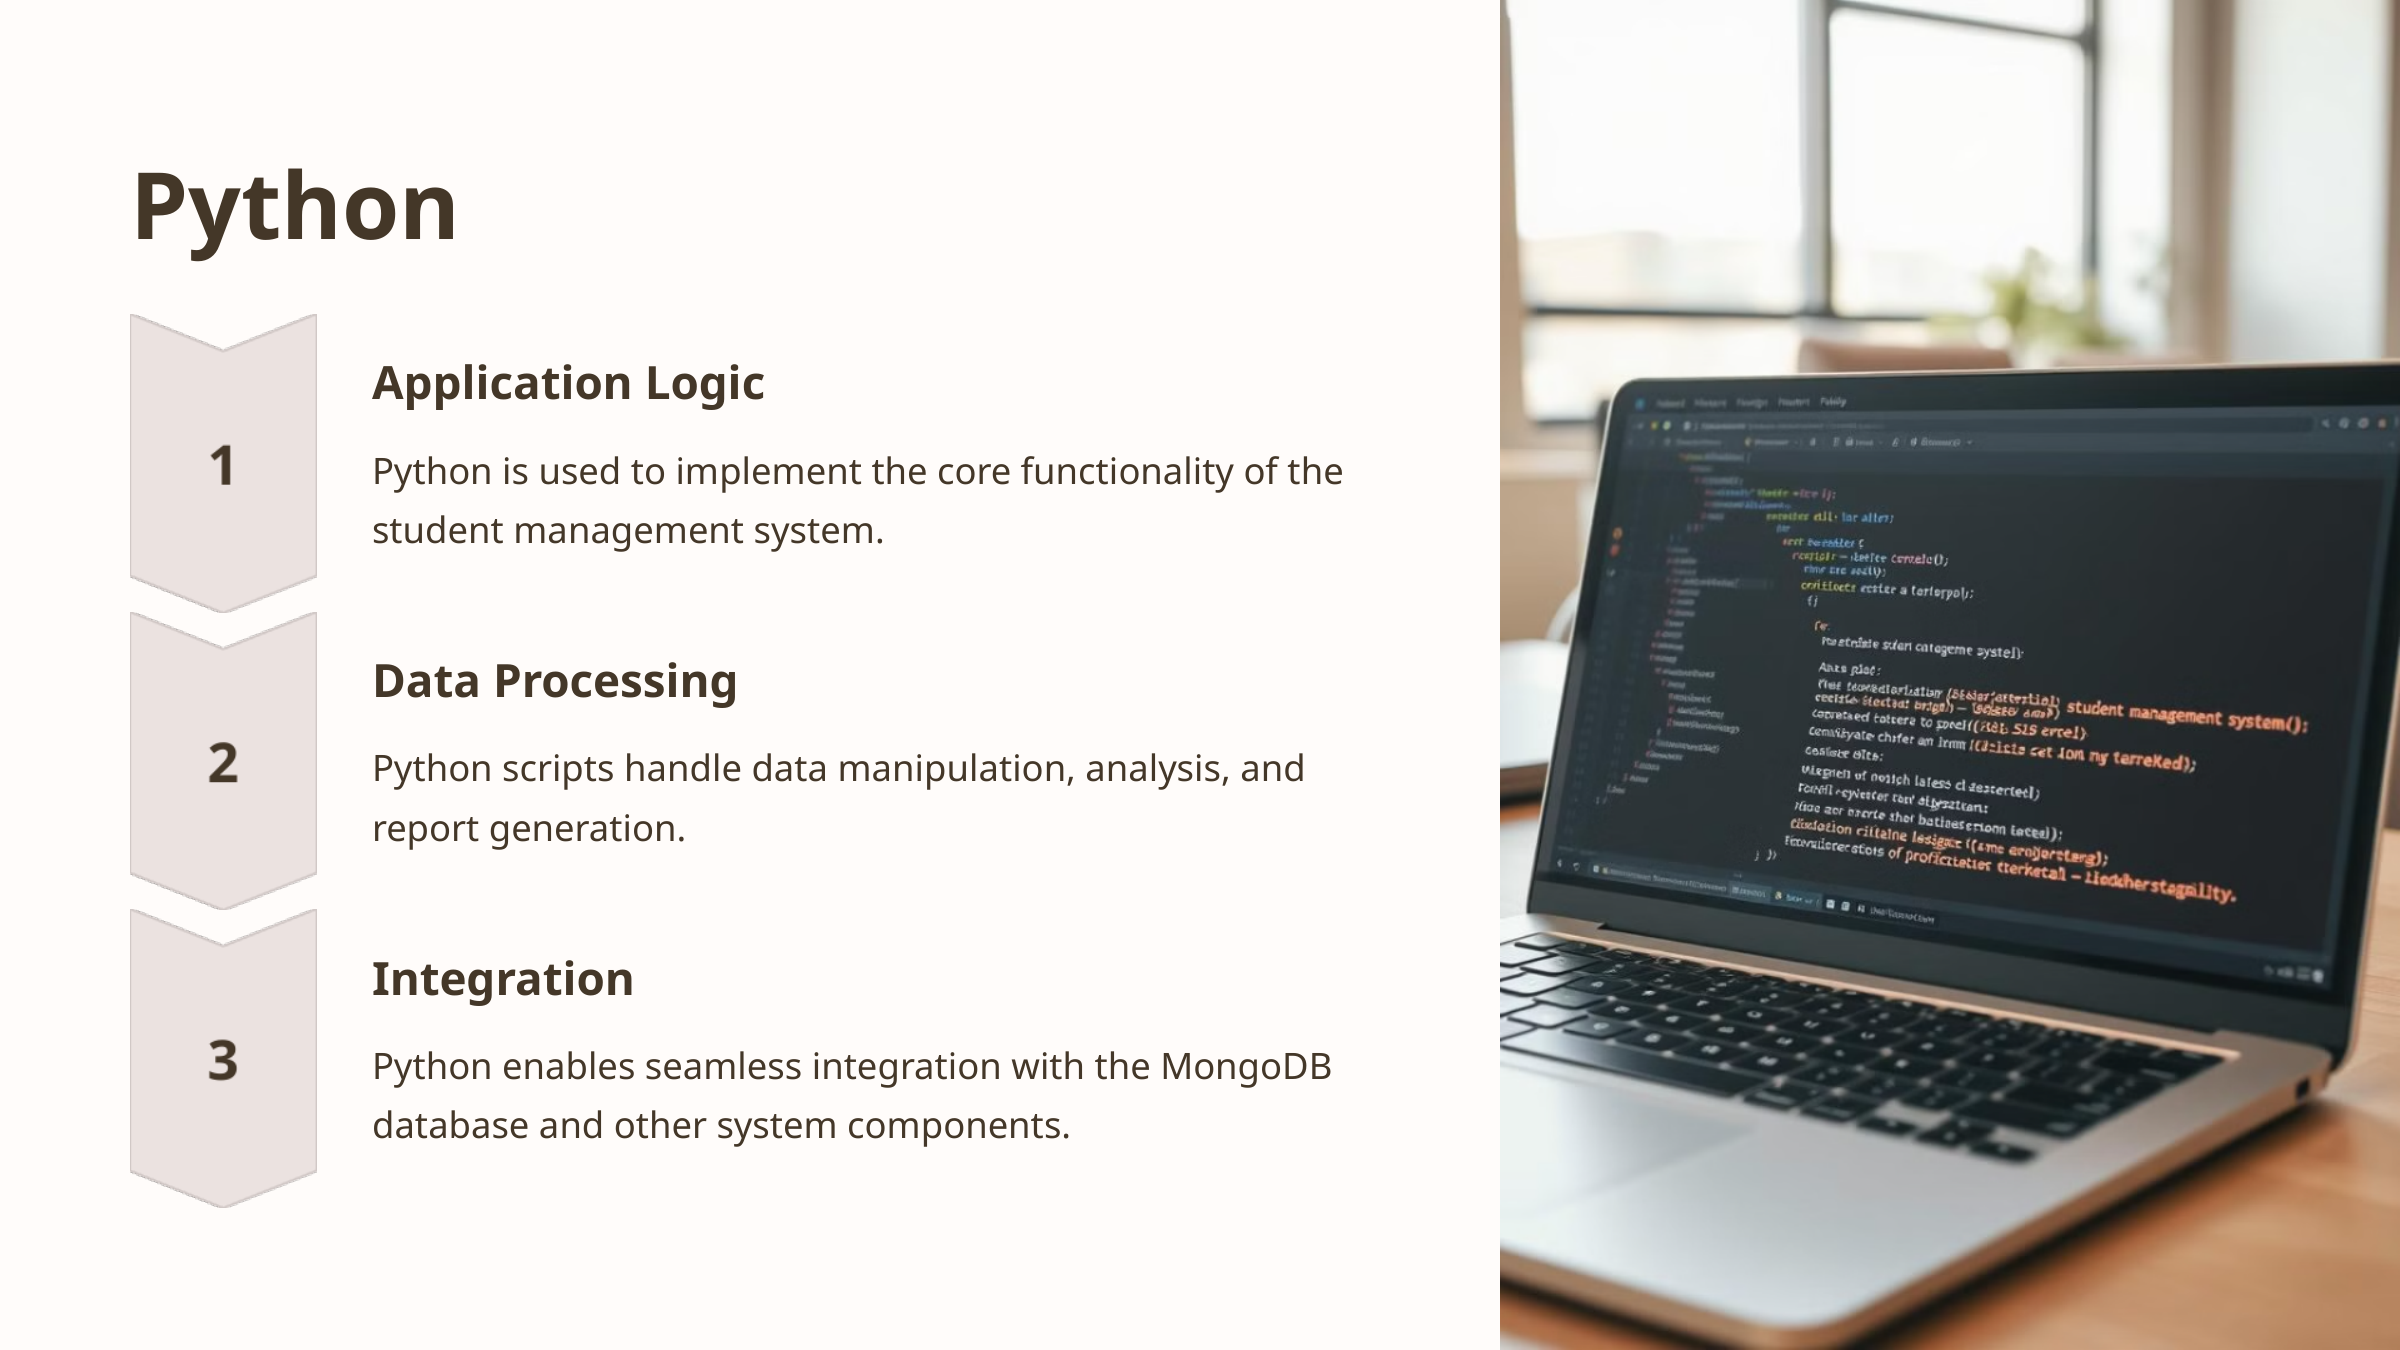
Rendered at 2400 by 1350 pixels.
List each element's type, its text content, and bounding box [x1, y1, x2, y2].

text_box Integration [371, 947, 838, 1006]
text_box Python is used to implement the core functionality of the student management system. [372, 432, 1370, 552]
picture [130, 314, 317, 1208]
picture [1499, 0, 2400, 1350]
text_box Python enables seamless integration with the MongoDB database and other system components. [372, 1027, 1370, 1147]
text_box Application Logic [371, 351, 838, 410]
text_box Data Processing [371, 649, 838, 708]
text_box Python scripts handle data manipulation, analysis, and report generation. [372, 729, 1370, 849]
text_box Python [130, 142, 1061, 259]
